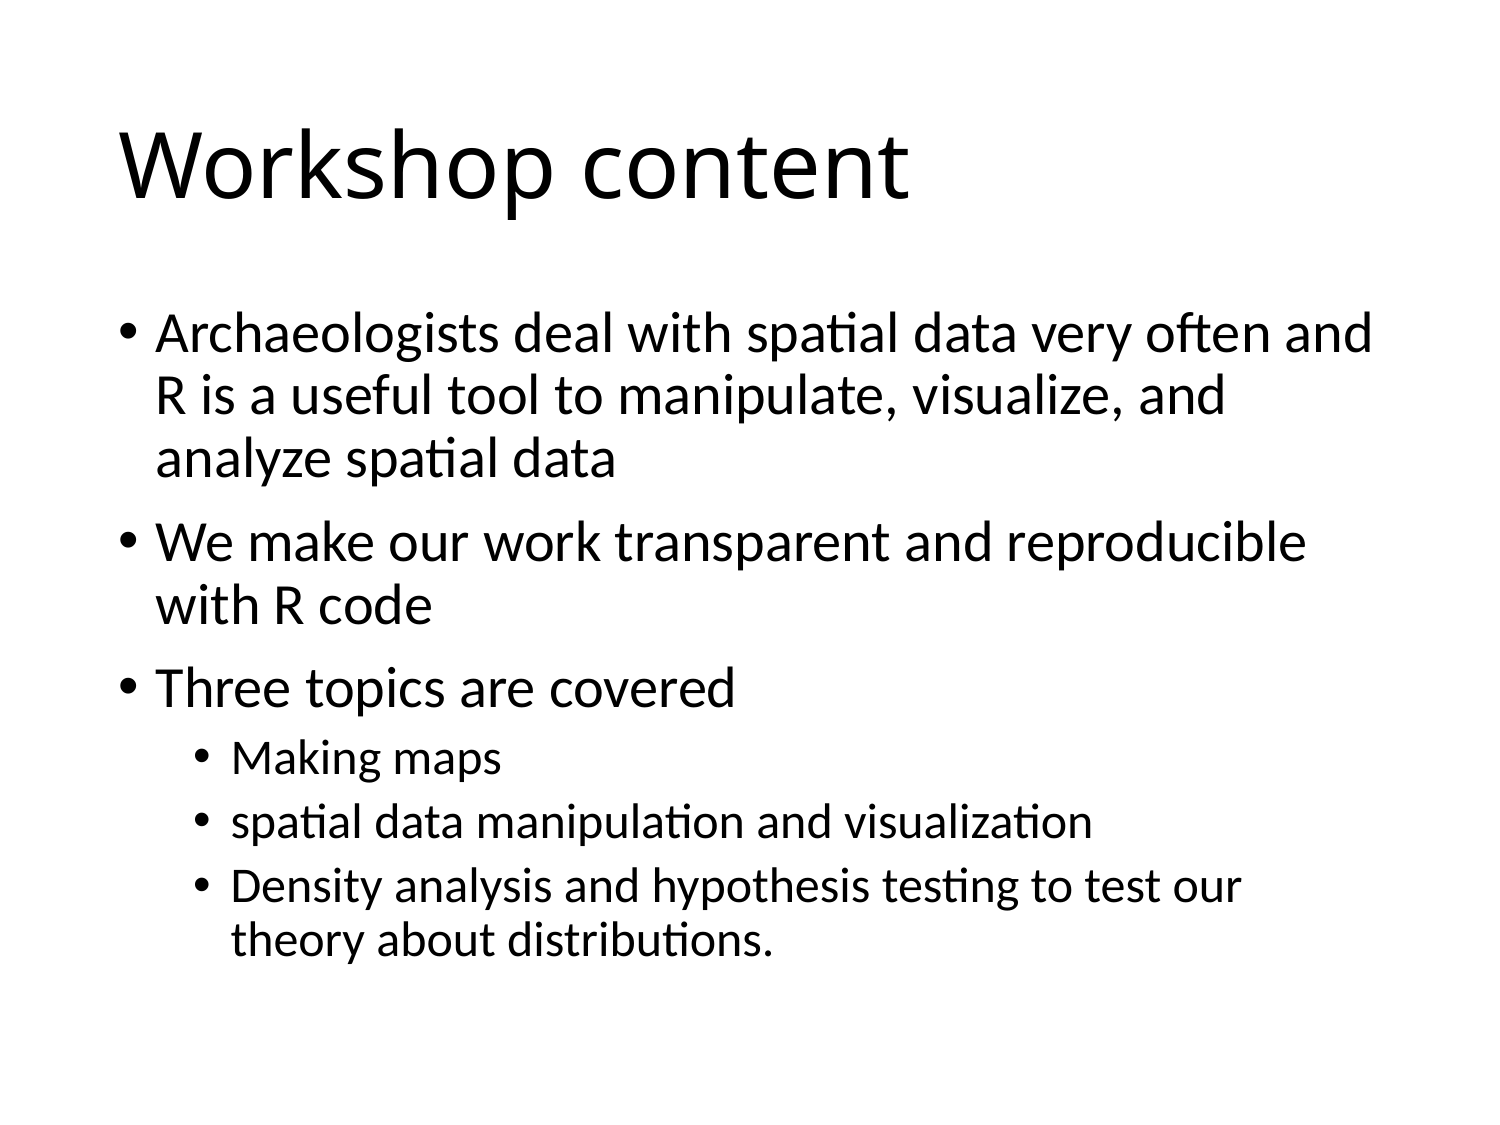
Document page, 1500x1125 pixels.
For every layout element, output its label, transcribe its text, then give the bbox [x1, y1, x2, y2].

list Archaeologists deal with spatial data very often and R is a useful tool to manipulate, visualize, and analyze spatial data We make our work transparent and reproducible with R code Three topics are covered Making maps spatial data manipulation and visualization Density analysis and hypothesis testing to test our theory about distributions. [103, 294, 1397, 1028]
title Workshop content [103, 59, 1397, 278]
